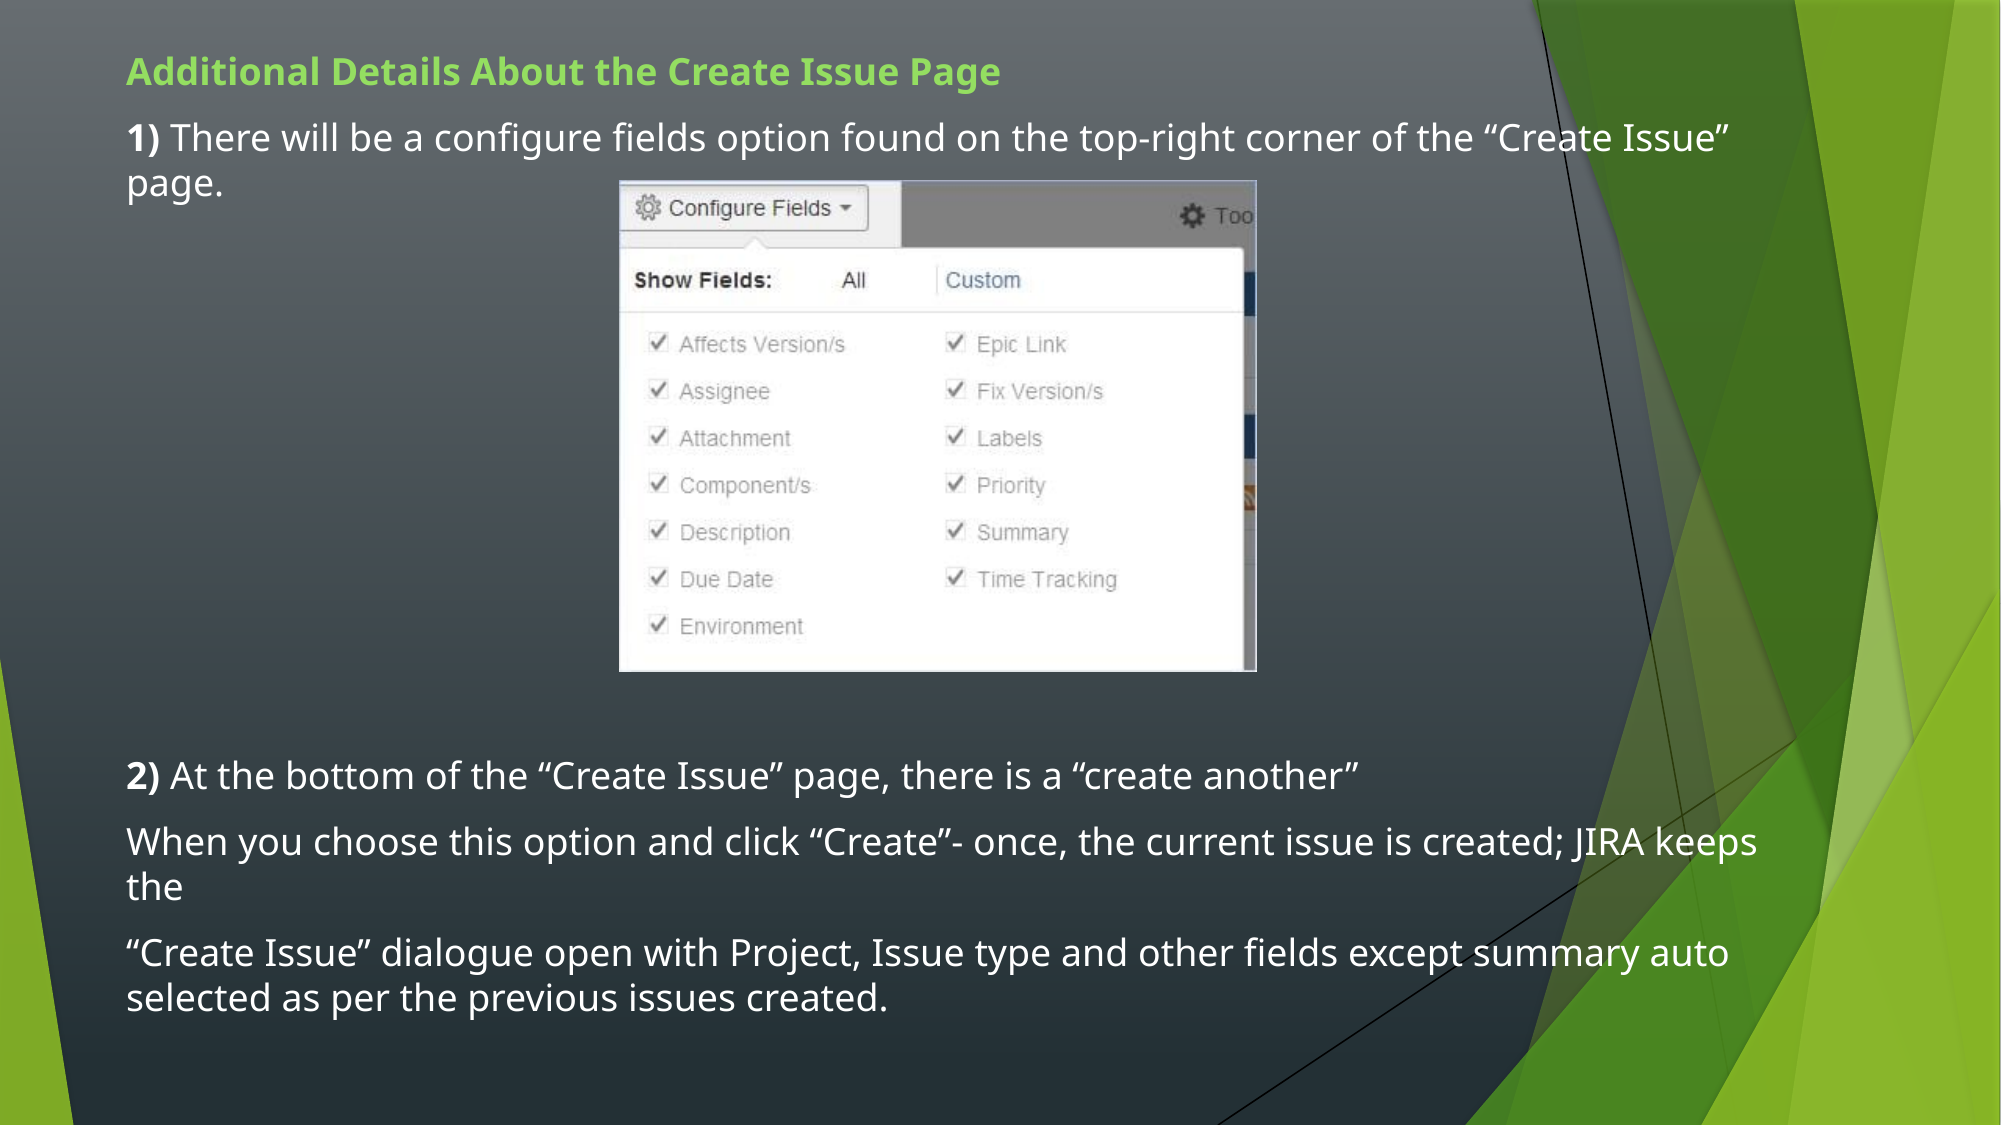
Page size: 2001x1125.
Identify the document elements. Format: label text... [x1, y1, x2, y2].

picture [618, 180, 1258, 672]
list Additional Details About the Create Issue Page 1) There will be a configure fields option found on the top-right corner of the “Create Issue” page. 2) At the bottom of the “Create Issue” page, there is a “create another” When you choose this option and click “Create”- once, the current issue is created; JIRA keeps the “Create Issue” dialogue open with Project, Issue type and other fields except summary auto selected as per the previous issues created. [111, 40, 1829, 1031]
